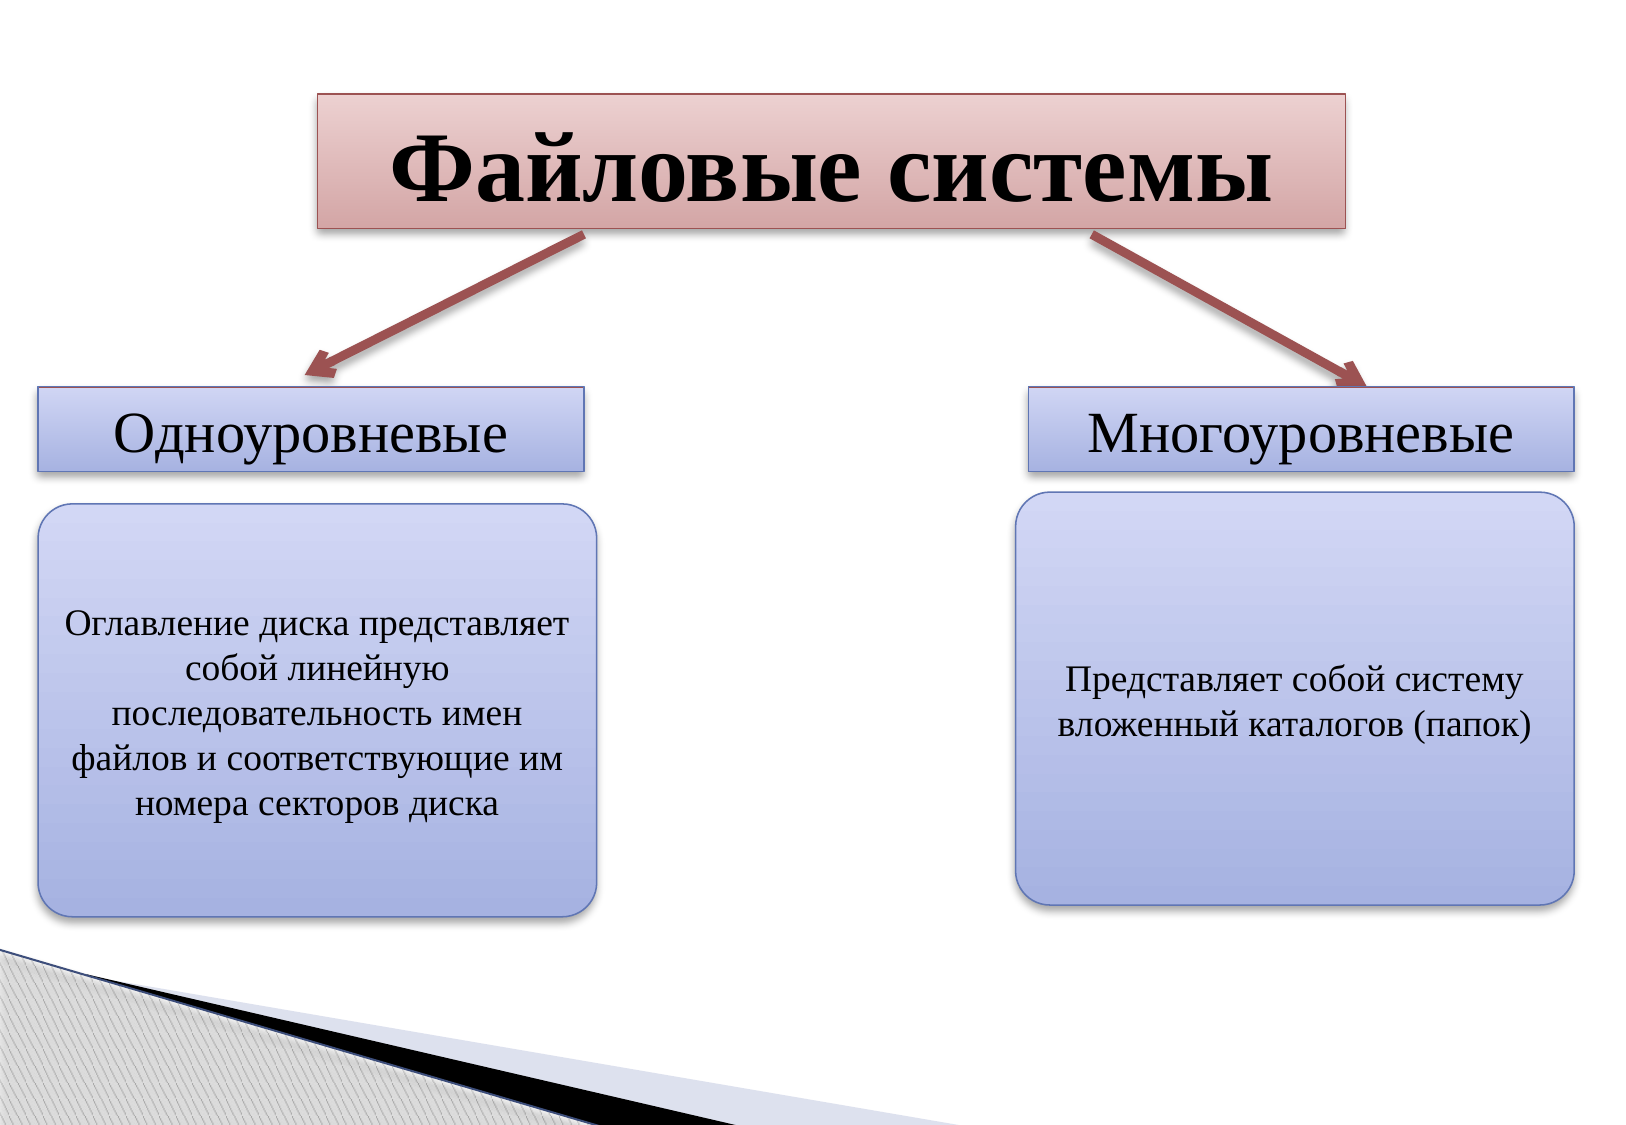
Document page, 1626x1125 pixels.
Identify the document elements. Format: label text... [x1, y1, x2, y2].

text_box Оглавление диска представляет собой линейную последовательность имен файлов и соответствующие им номера секторов диска [37, 503, 598, 918]
text_box Представляет собой систему вложенный каталогов (папок) [1014, 491, 1575, 906]
text_box Многоуровневые [1028, 386, 1575, 472]
text_box Файловые системы [317, 93, 1346, 229]
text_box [304, 234, 585, 376]
text_box Одноуровневые [37, 386, 585, 472]
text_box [1091, 234, 1368, 387]
